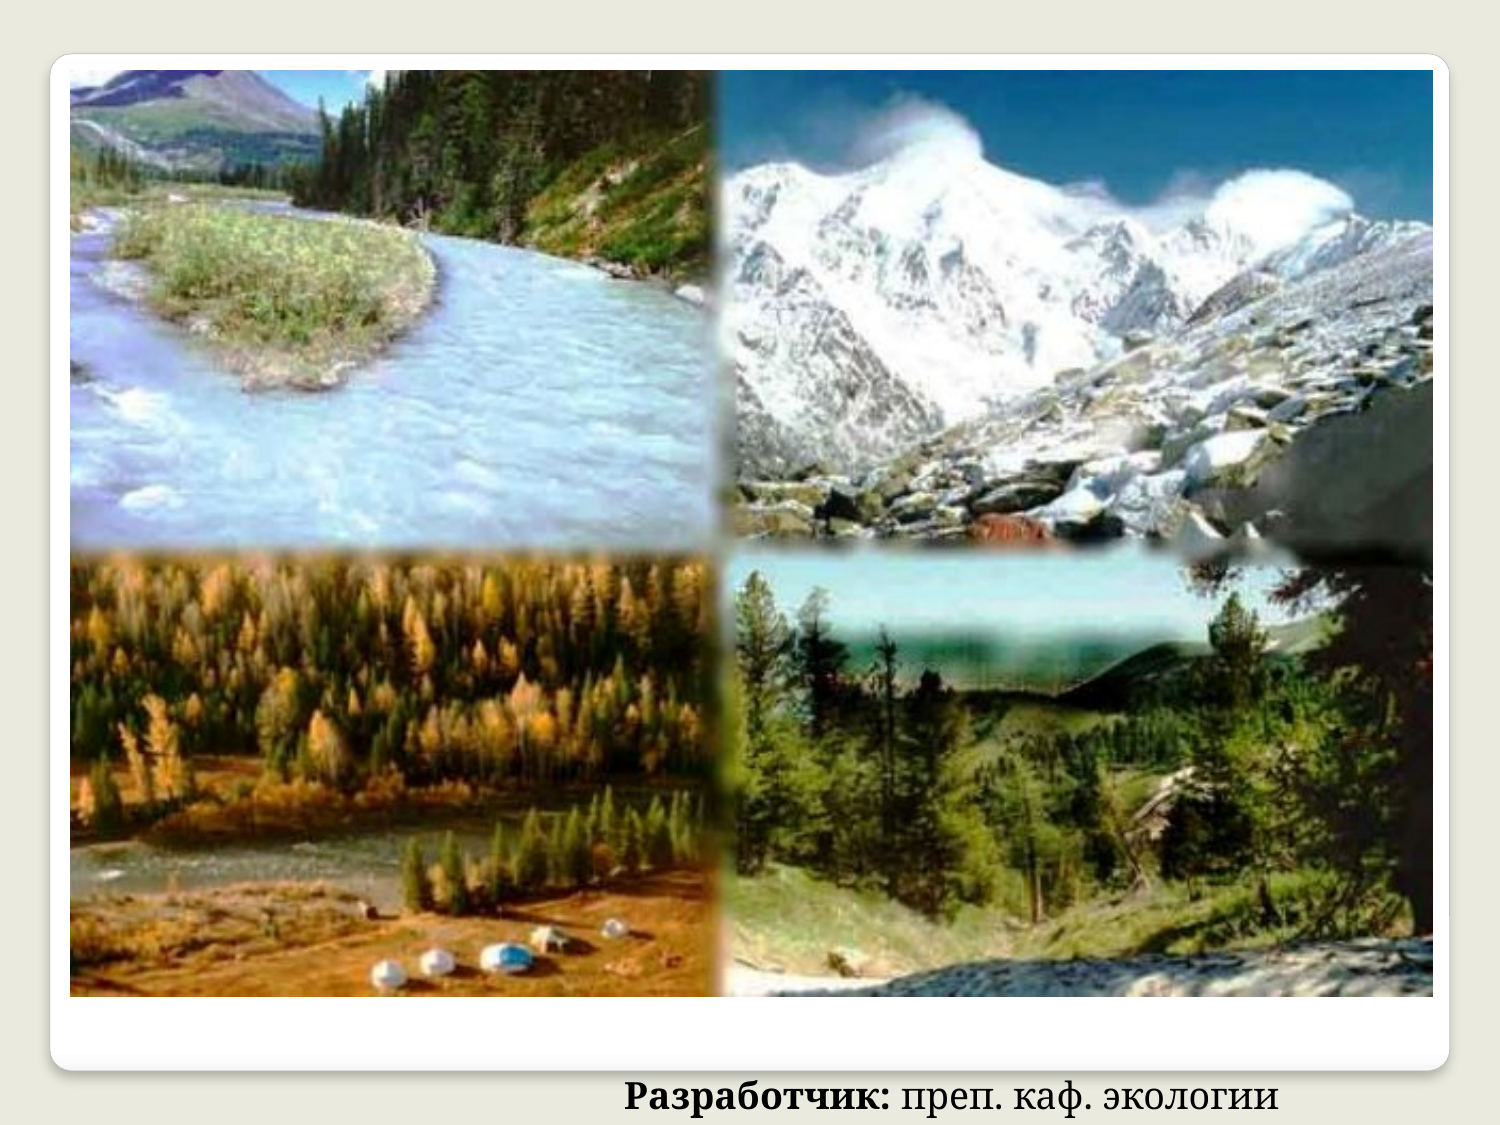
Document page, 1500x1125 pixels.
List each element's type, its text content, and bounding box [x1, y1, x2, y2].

text_box Разработчик: преп. каф. экологии Кирвель П.И. [609, 1064, 1443, 1125]
picture [70, 70, 1433, 997]
